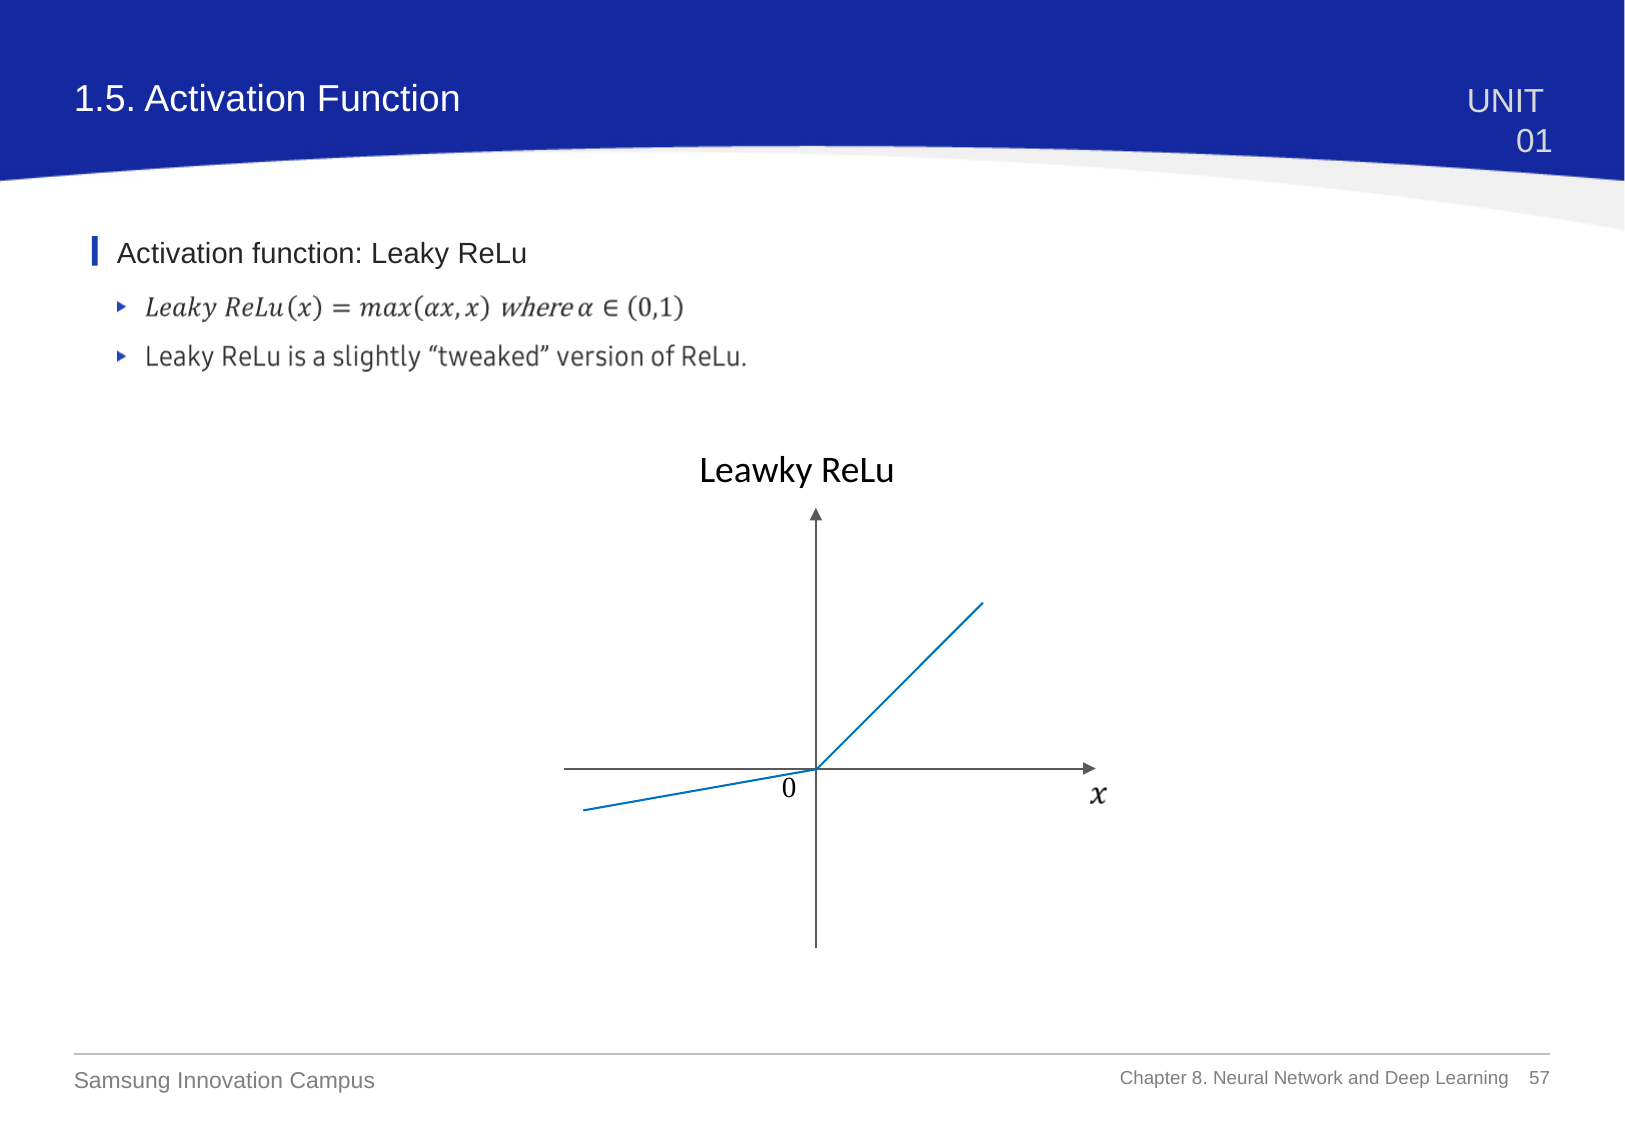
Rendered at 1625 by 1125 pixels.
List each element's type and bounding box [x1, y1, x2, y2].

text_box [115, 278, 1532, 386]
text_box [91, 234, 1533, 270]
text_box [73, 73, 1554, 120]
text_box [563, 437, 1132, 949]
picture [0, 0, 1625, 1125]
